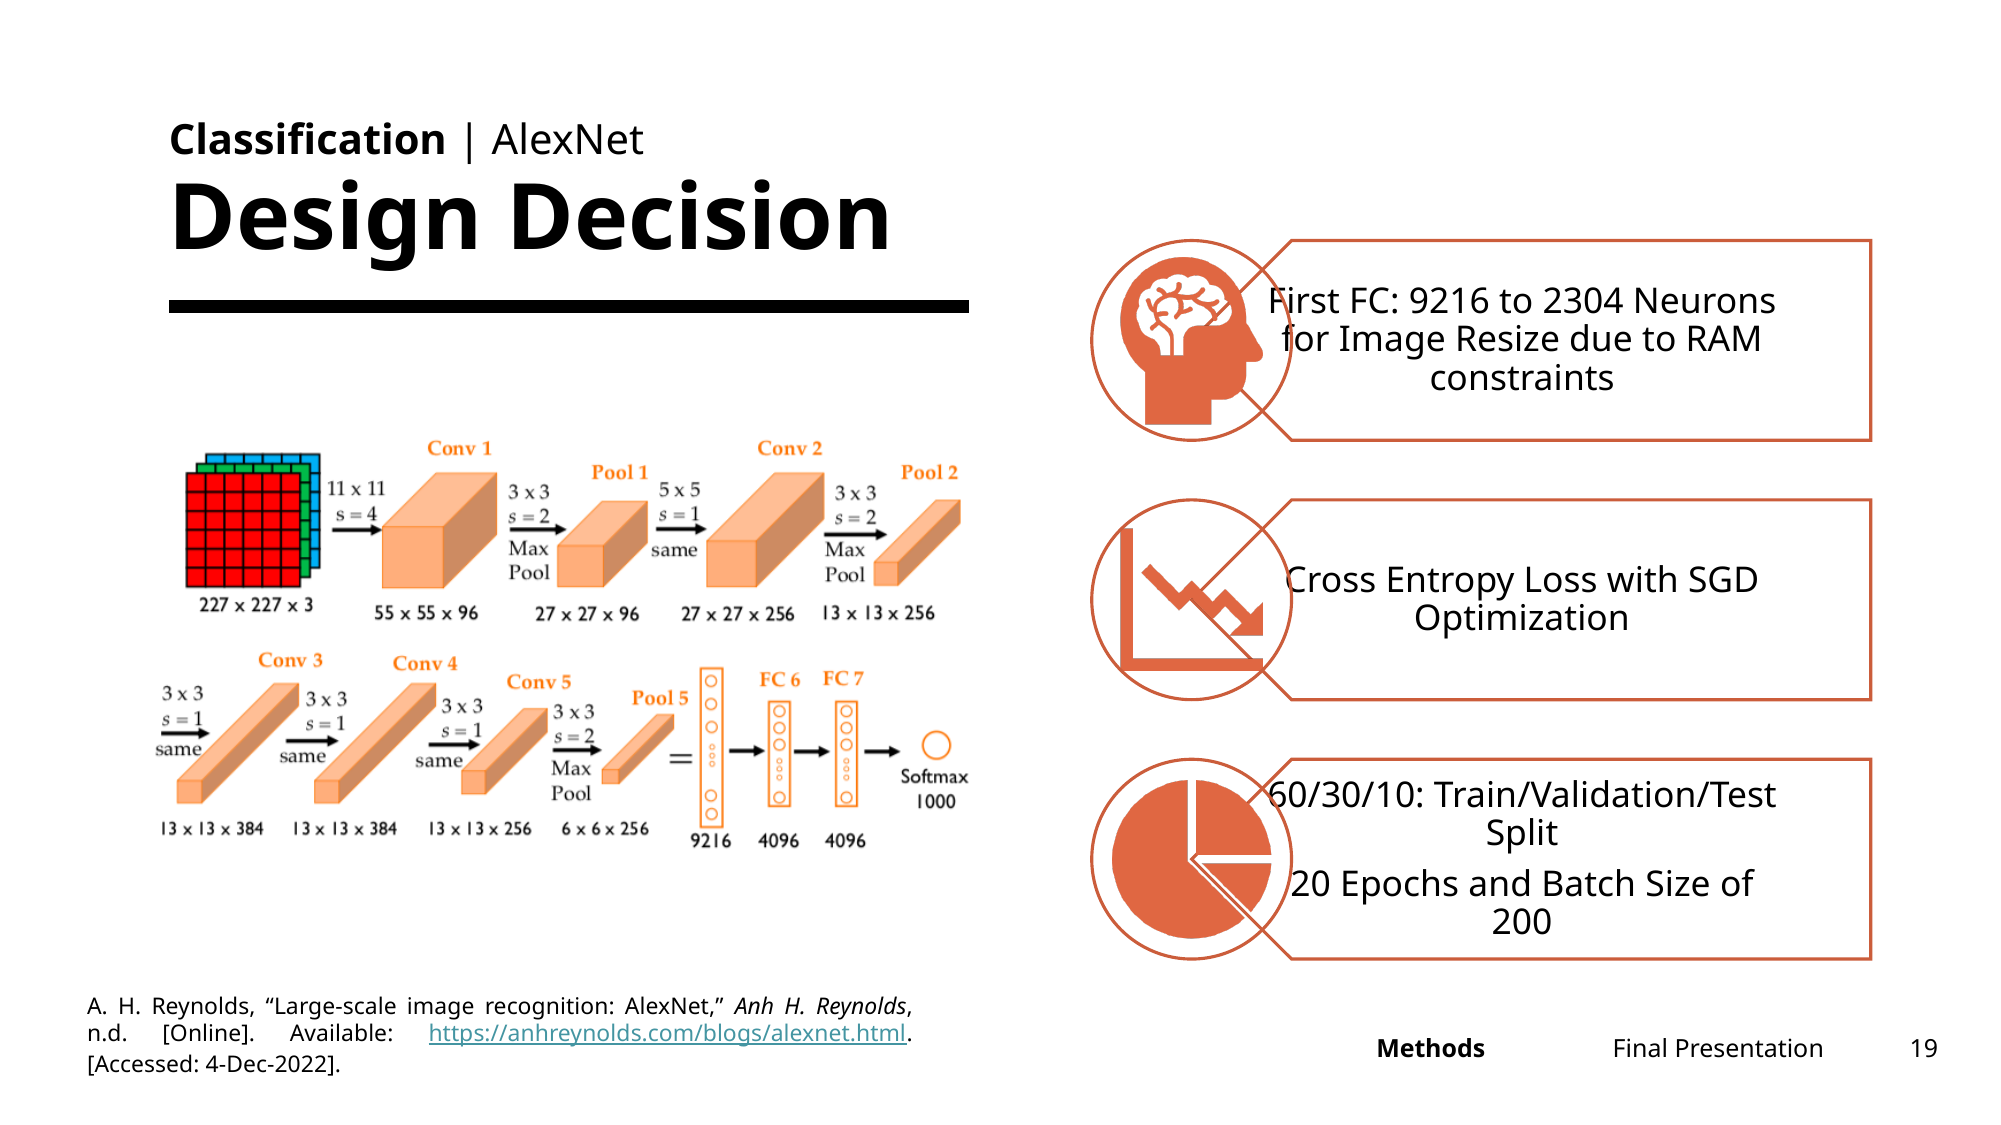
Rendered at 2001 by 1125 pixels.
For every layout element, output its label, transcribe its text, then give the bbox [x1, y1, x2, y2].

footer Methods [1361, 1032, 1602, 1063]
picture [129, 396, 1009, 876]
text_box Classification | AlexNet [168, 106, 777, 164]
text_box A. H. Reynolds, “Large-scale image recognition: AlexNet,” Anh H. Reynolds, n.d. [Online]. Available: https://anhreynolds.com/blogs/alexnet.html. [Accessed: 4-Dec-2022]. [72, 983, 928, 1085]
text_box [970, 240, 1992, 960]
slide_number 19 [1885, 1032, 1954, 1063]
slide_number Final Presentation [1612, 1032, 1863, 1063]
title Design Decision [168, 163, 1190, 270]
